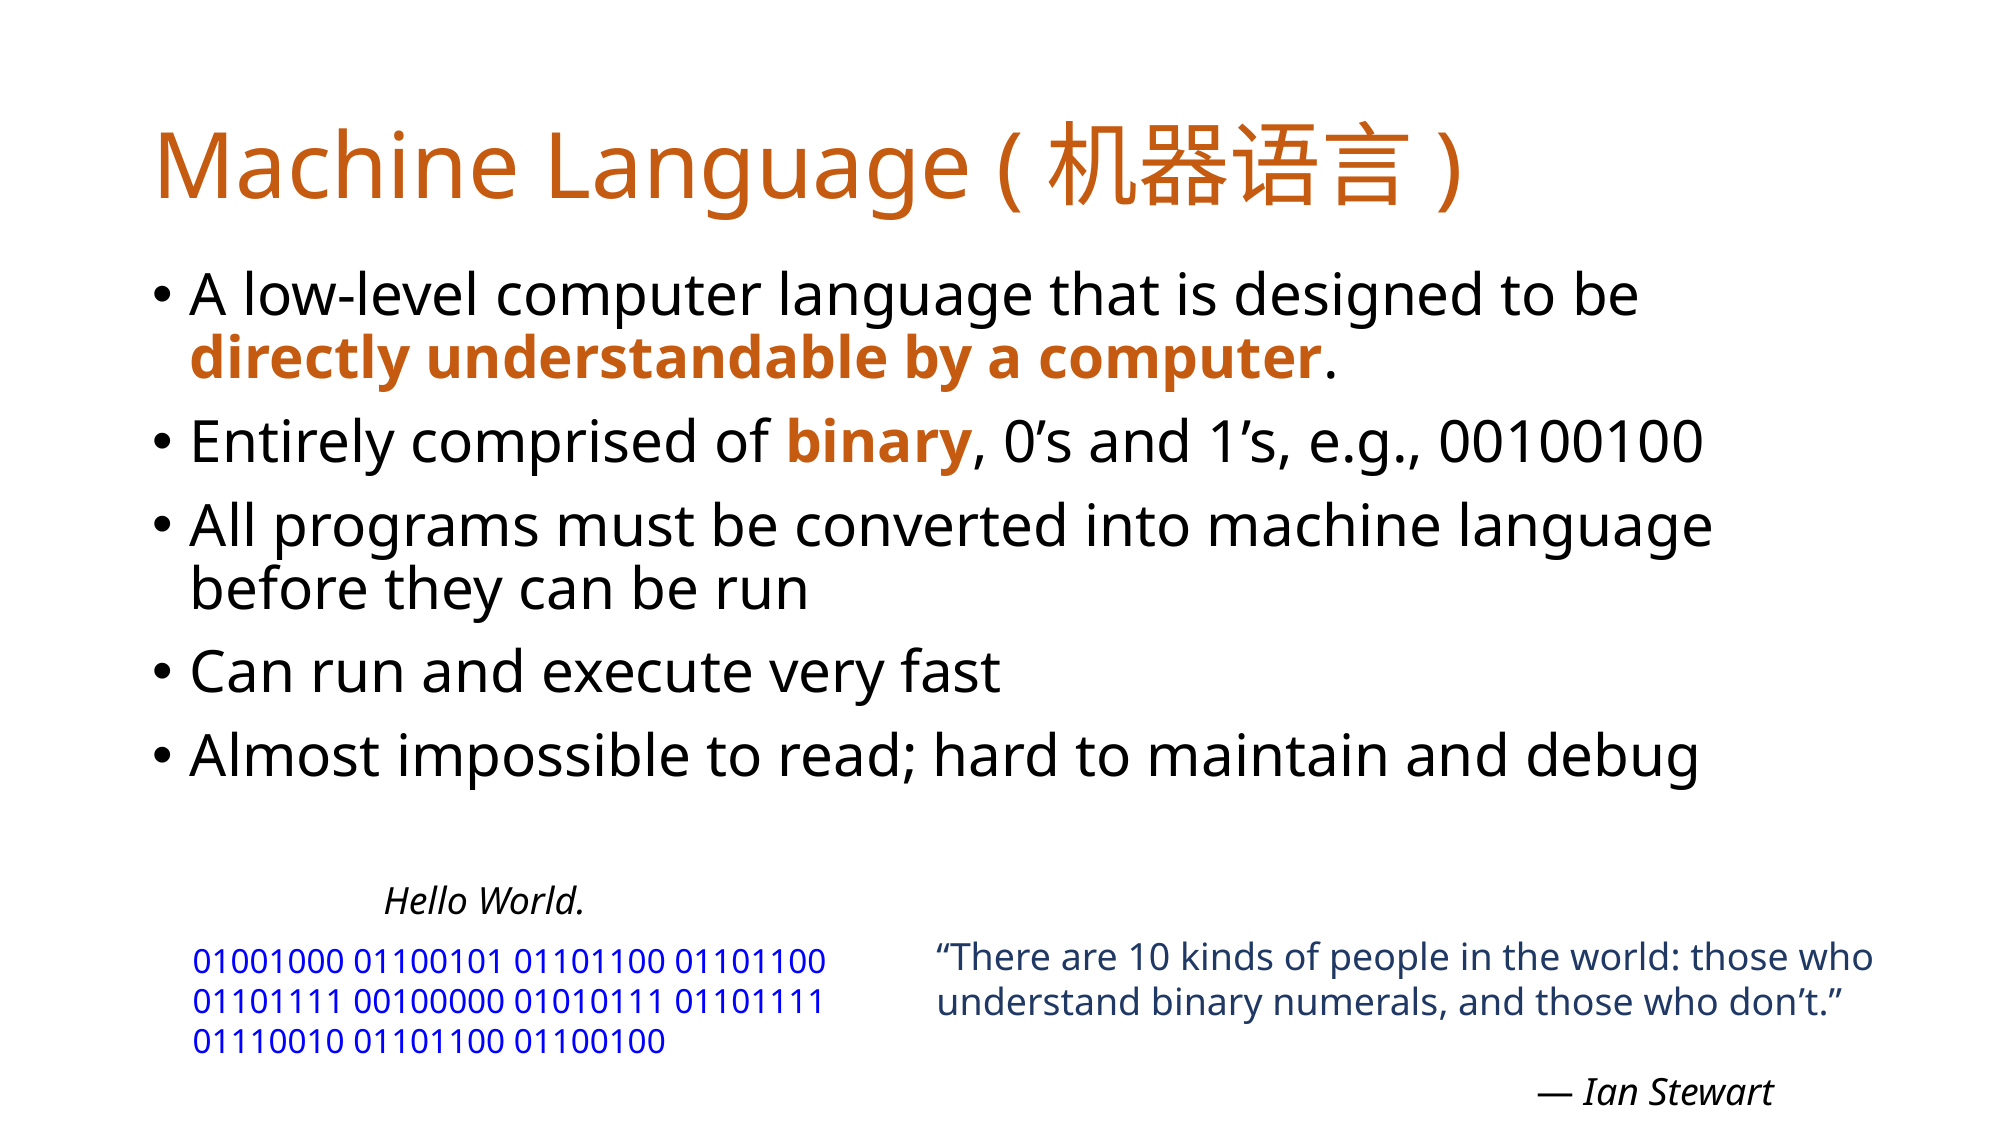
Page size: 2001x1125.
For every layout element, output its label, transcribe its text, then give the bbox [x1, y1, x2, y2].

list A low-level computer language that is designed to be directly understandable by a computer. Entirely comprised of binary, 0’s and 1’s, e.g., 00100100 All programs must be converted into machine language before they can be run Can run and execute very fast Almost impossible to read; hard to maintain and debug [137, 257, 1863, 933]
text_box “There are 10 kinds of people in the world: those who understand binary numerals, and those who don’t.” — Ian Stewart [921, 925, 1922, 1125]
title Machine Language (机器语言) [137, 59, 1863, 257]
text_box Hello World. [368, 869, 1369, 930]
text_box 01001000 01100101 01101100 01101100 01101111 00100000 01010111 01101111 01110010 01101100 01100100 [102, 933, 921, 1068]
